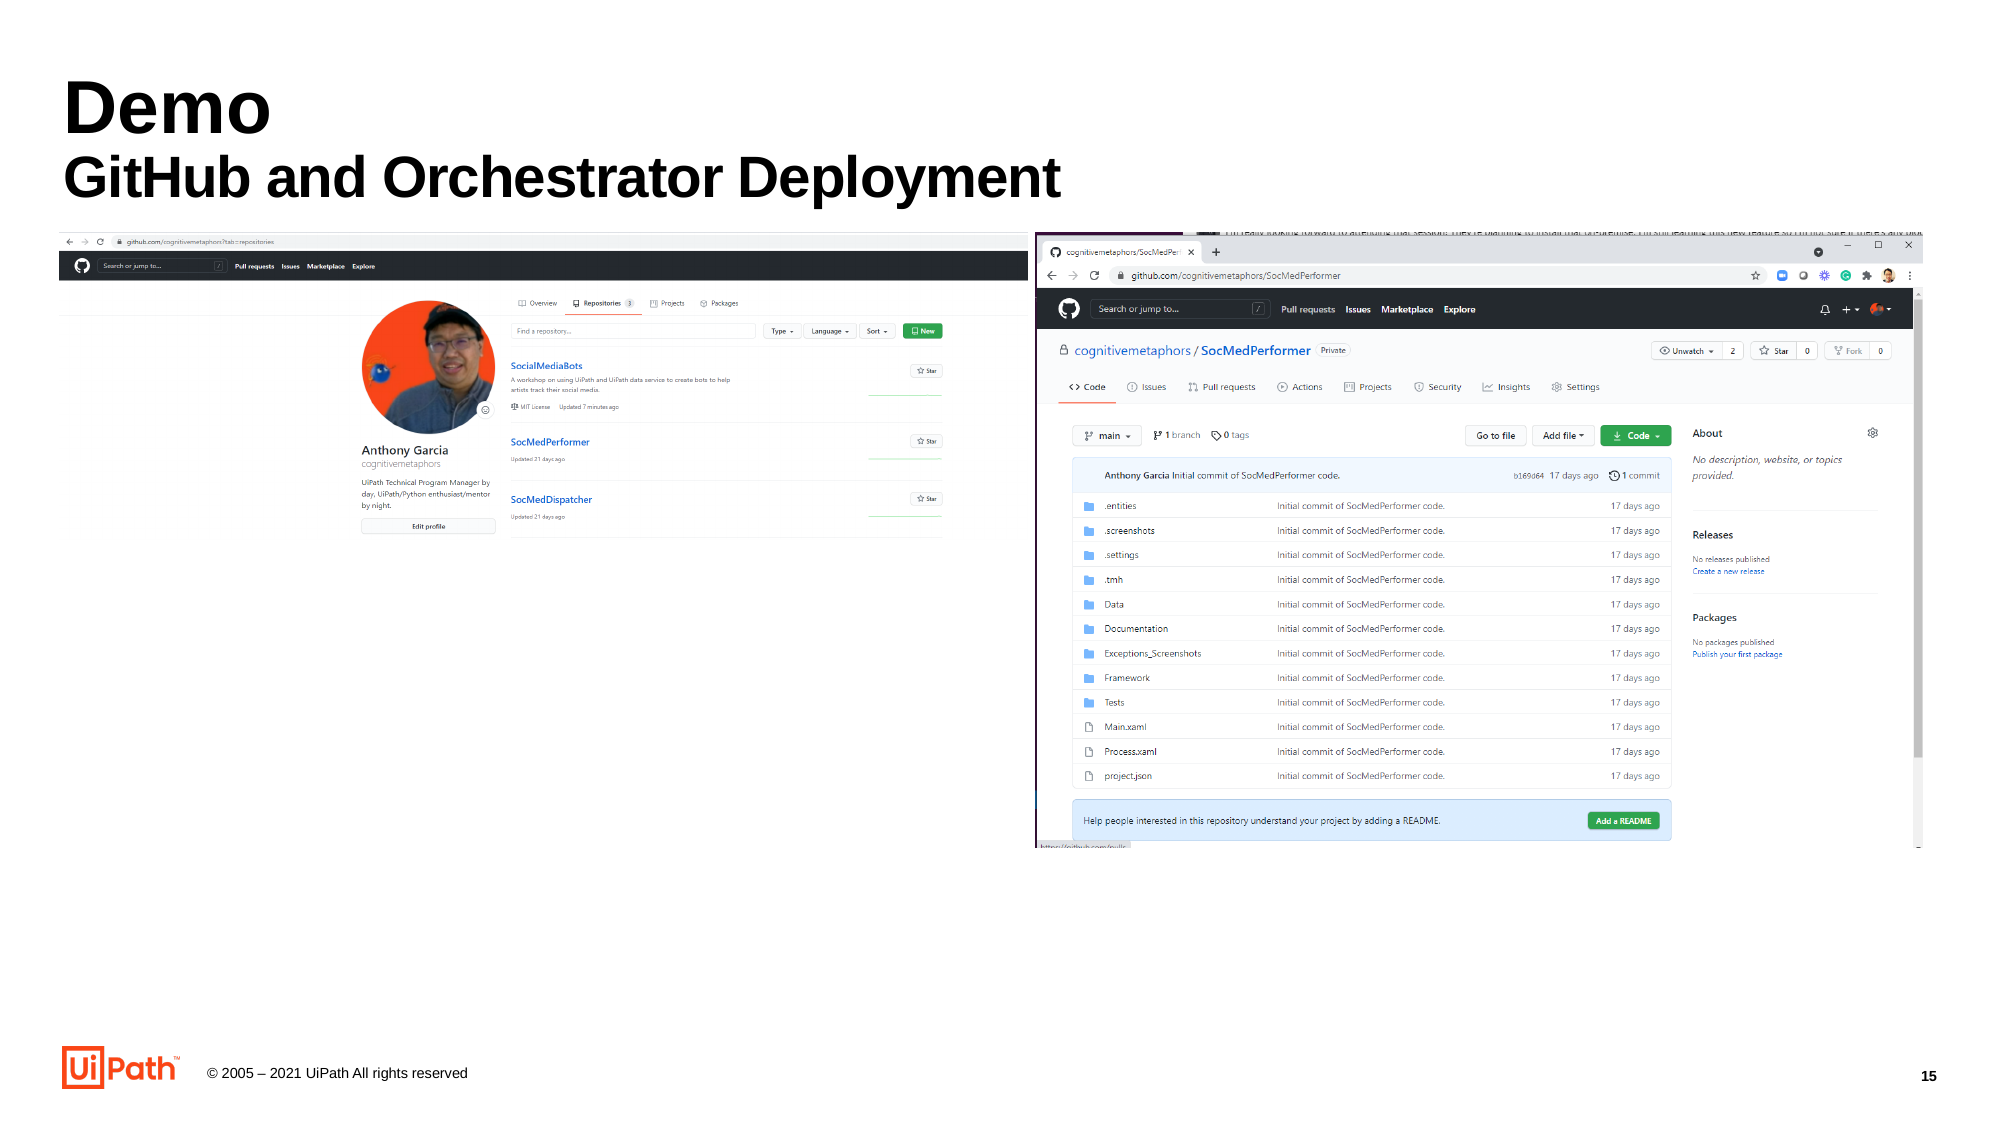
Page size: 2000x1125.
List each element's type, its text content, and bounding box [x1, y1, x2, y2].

title GitHub and Orchestrator Deployment [63, 149, 1939, 300]
picture [1035, 232, 1923, 848]
list Demo [63, 58, 694, 135]
picture [58, 232, 1028, 540]
picture [62, 1046, 180, 1089]
slide_number 15 [1804, 1066, 1937, 1086]
